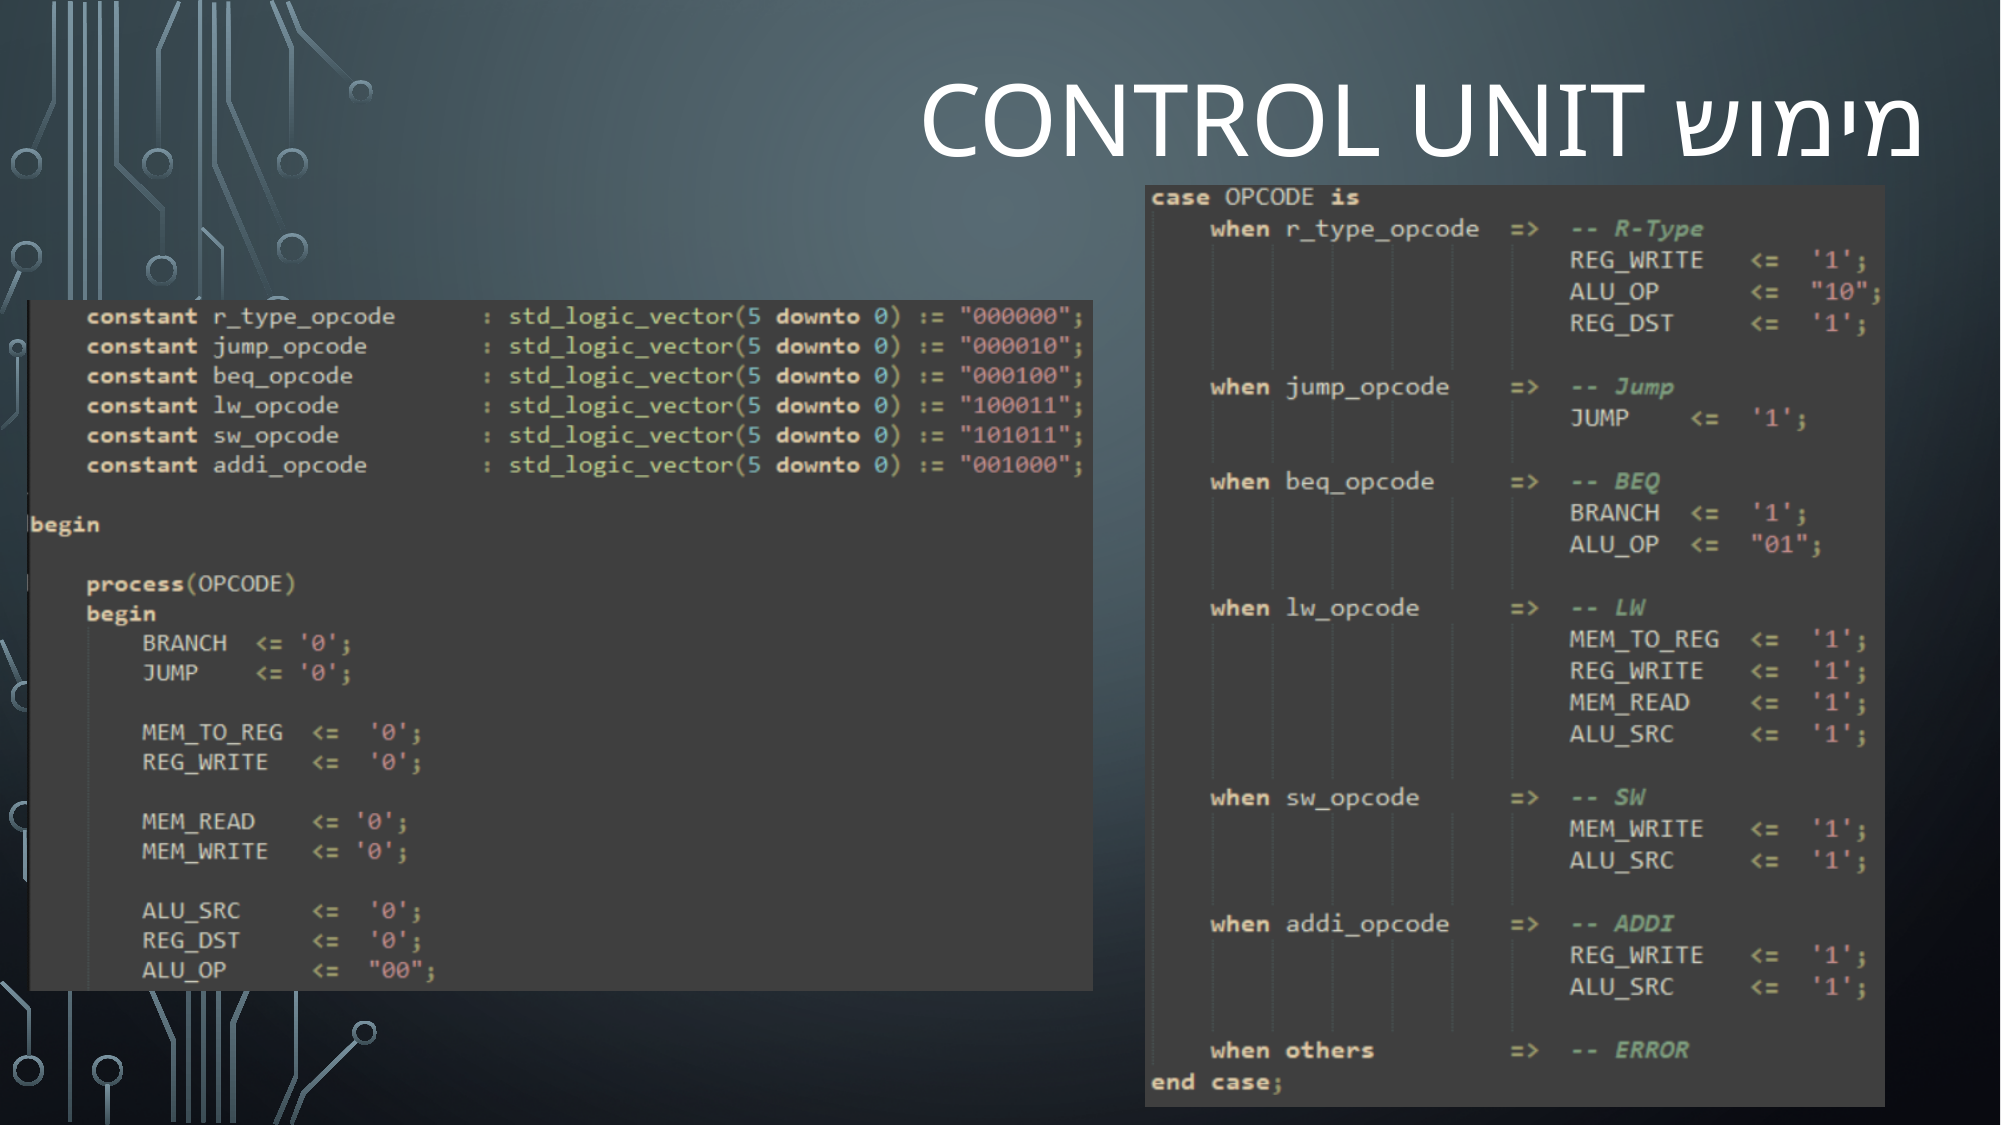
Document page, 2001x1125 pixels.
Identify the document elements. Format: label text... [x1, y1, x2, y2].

picture [27, 300, 1093, 992]
title מימוש Control Unit [56, 22, 1944, 186]
picture [1144, 184, 1885, 1107]
